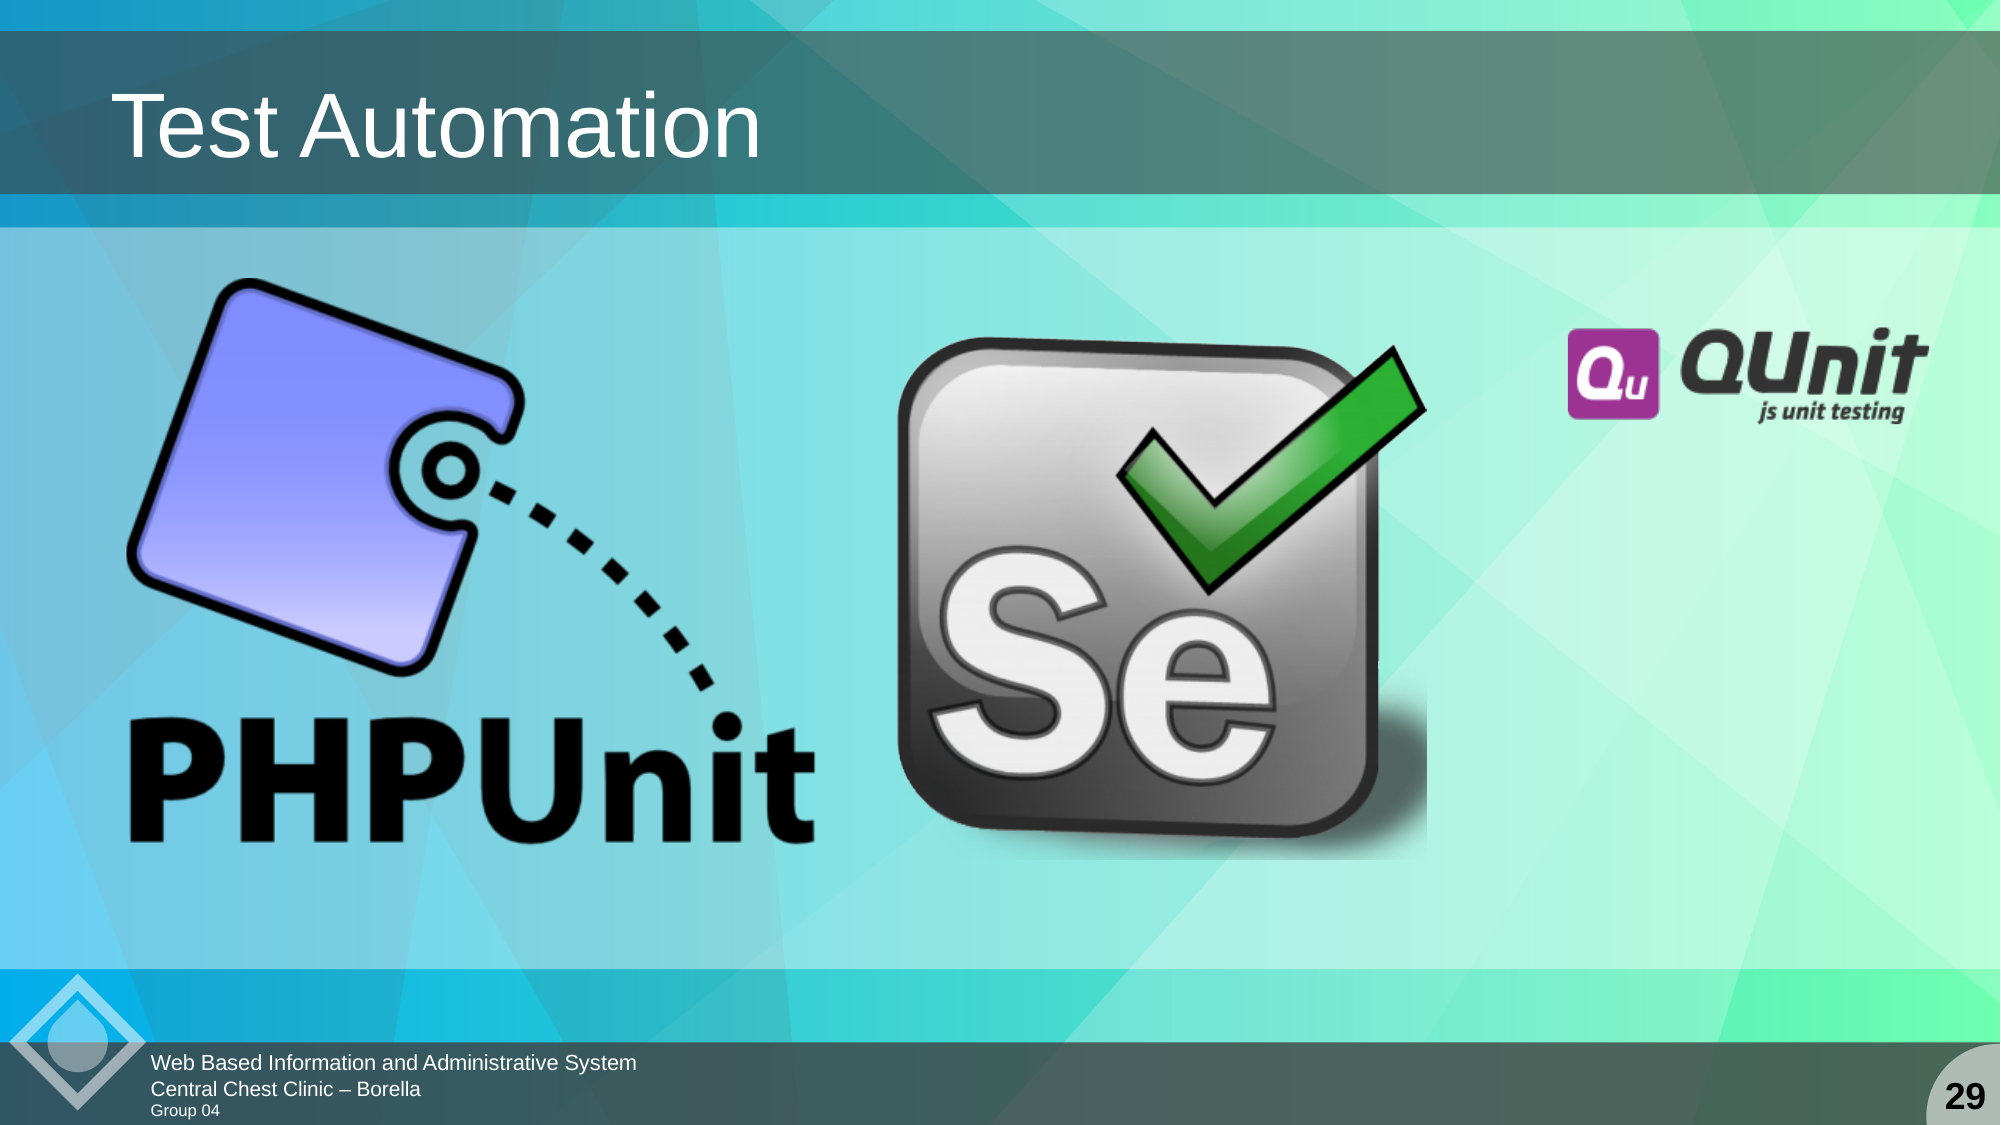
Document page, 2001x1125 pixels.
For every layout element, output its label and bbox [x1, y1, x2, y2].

picture [81, 278, 864, 847]
text_box [28, 993, 127, 1091]
picture [897, 336, 1427, 860]
text_box [1222, 0, 2000, 1125]
text_box [0, 0, 1215, 1125]
picture [1520, 227, 1975, 525]
